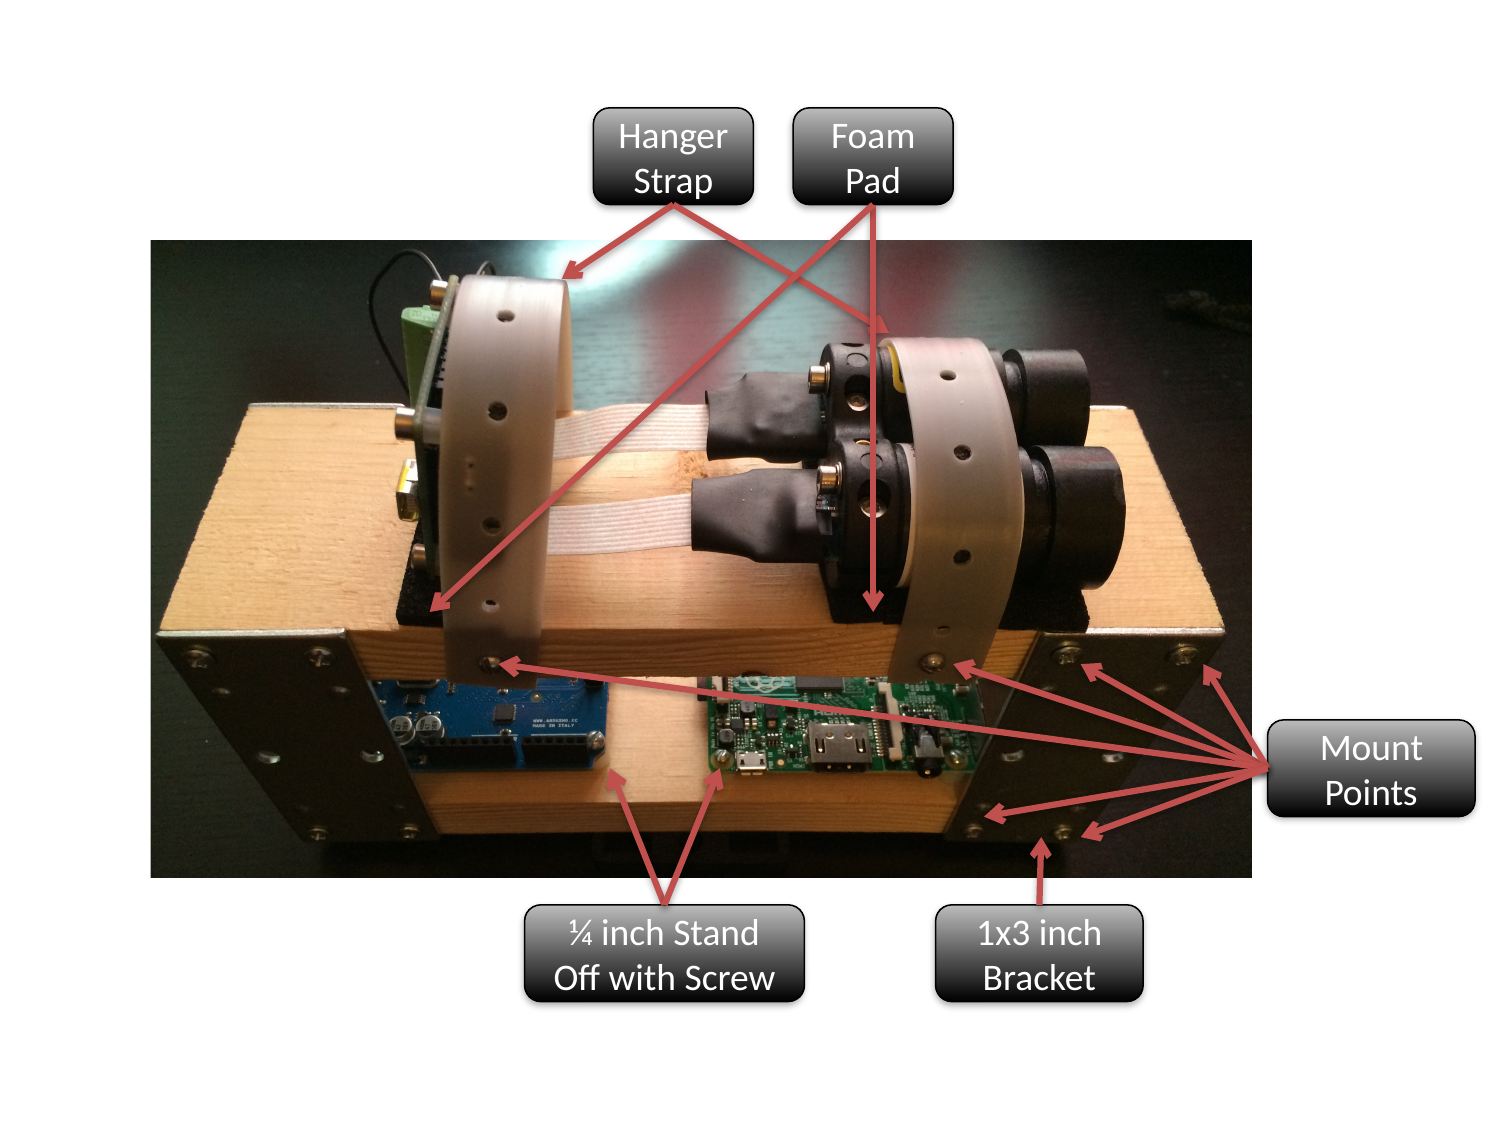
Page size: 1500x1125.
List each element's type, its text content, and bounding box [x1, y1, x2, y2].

text_box ¼ inch Stand Off with Screw [523, 904, 806, 1003]
text_box Hanger Strap [592, 107, 755, 201]
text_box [429, 204, 874, 613]
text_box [664, 777, 721, 906]
text_box Mount Points [1273, 719, 1476, 818]
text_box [609, 777, 659, 906]
text_box Foam Pad [792, 107, 954, 206]
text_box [1080, 767, 1268, 838]
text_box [983, 768, 1078, 817]
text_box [498, 663, 1268, 769]
picture [721, 769, 1253, 878]
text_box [874, 204, 890, 334]
picture [150, 239, 1253, 878]
text_box 1x3 inch Bracket [934, 904, 1144, 1003]
